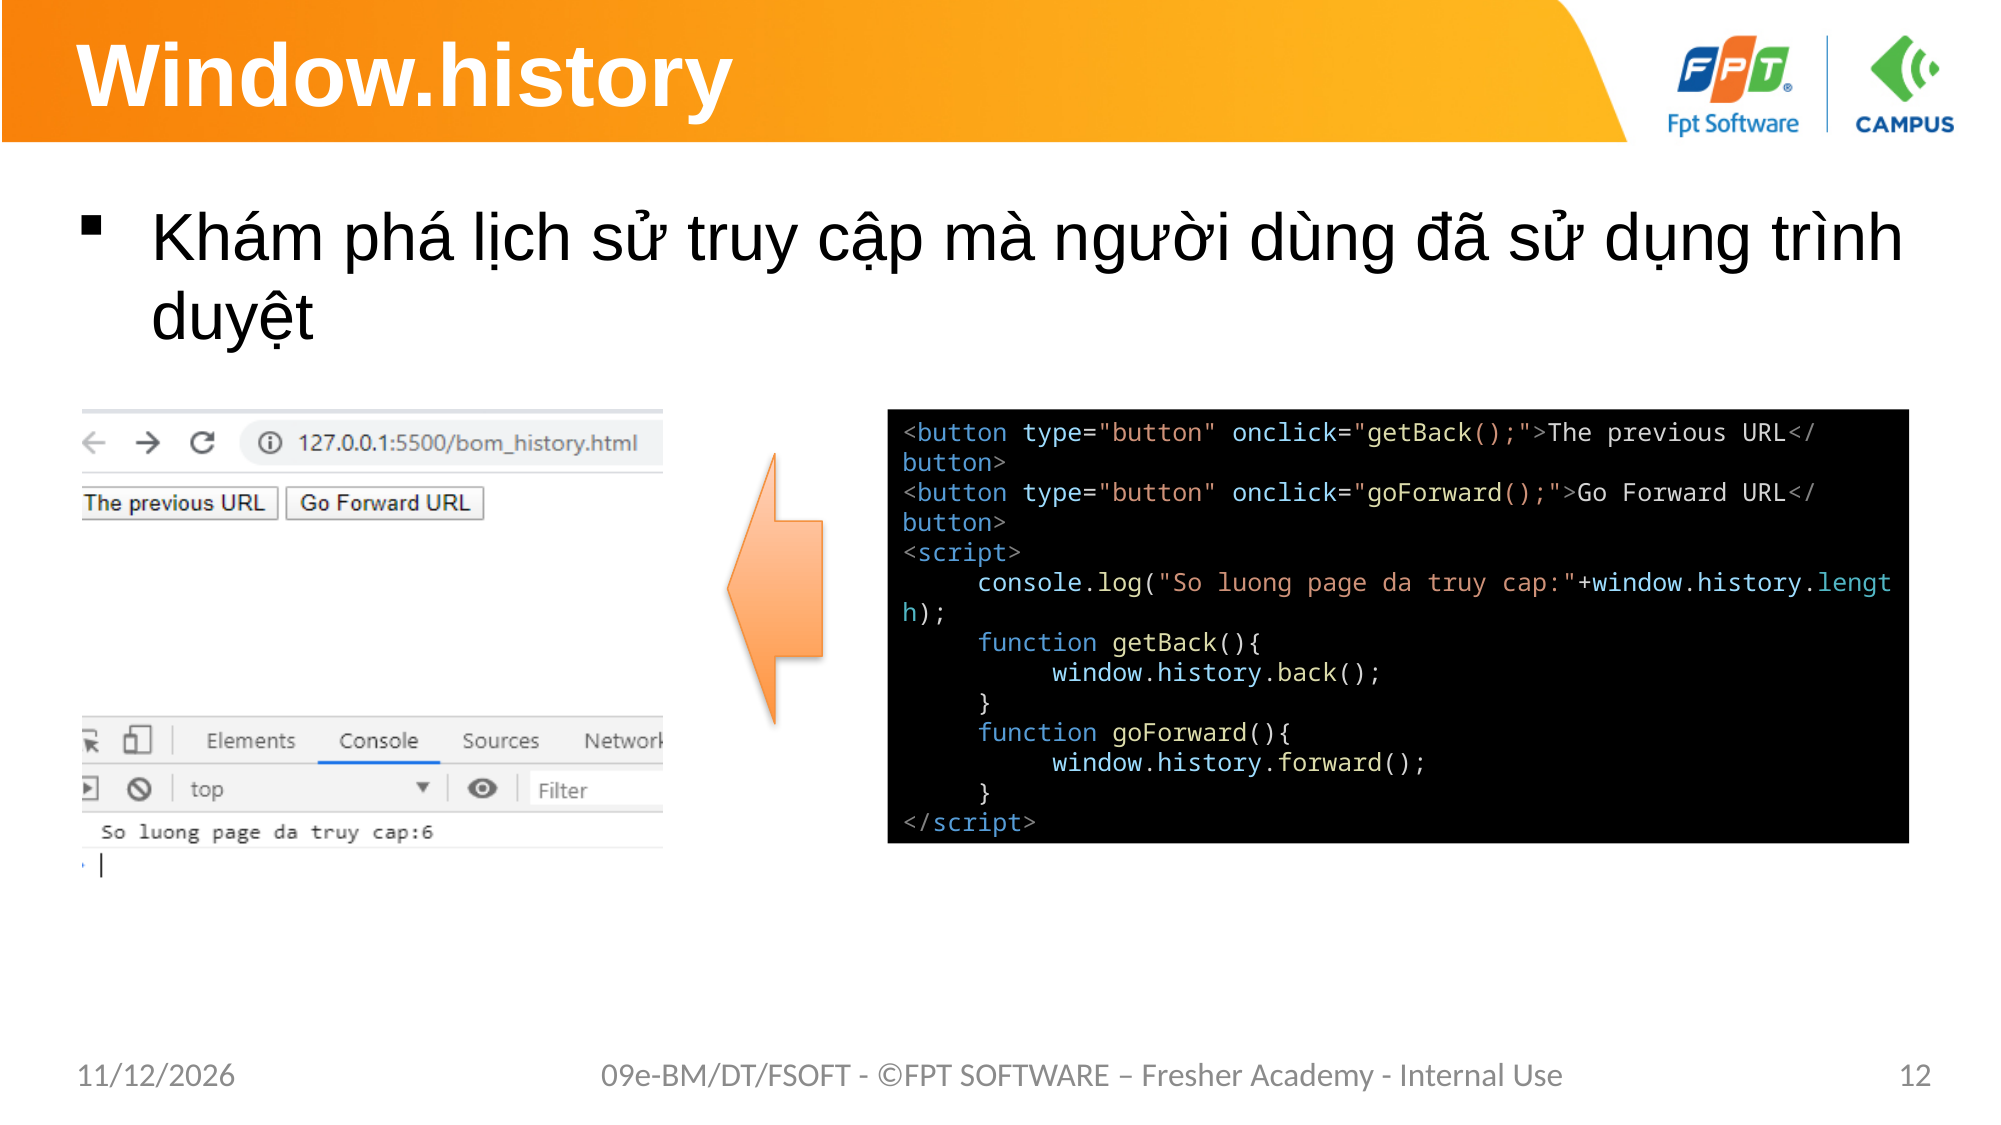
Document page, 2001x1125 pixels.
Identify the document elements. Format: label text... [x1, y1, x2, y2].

list Khám phá lịch sử truy cập mà người dùng đã sử dụng trình duyệt [60, 185, 1947, 1005]
footer 09e-BM/DT/FSOFT - ©FPT SOFTWARE – Fresher Academy - Internal Use [385, 1042, 1780, 1103]
text_box [726, 452, 823, 725]
text_box <button type="button" onclick="getBack();">The previous URL</button> <button type="button" onclick="goForward();">Go Forward URL</button> <script> console.log("So luong page da truy cap:"+window.history.length); function getBack(){ window.history.back(); } function goForward(){ window.history.forward(); } </script> [887, 409, 1910, 844]
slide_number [60, 1042, 360, 1103]
picture [2, 0, 1998, 1125]
title Window.history [60, 0, 1567, 141]
slide_number 12 [1800, 1042, 1947, 1103]
